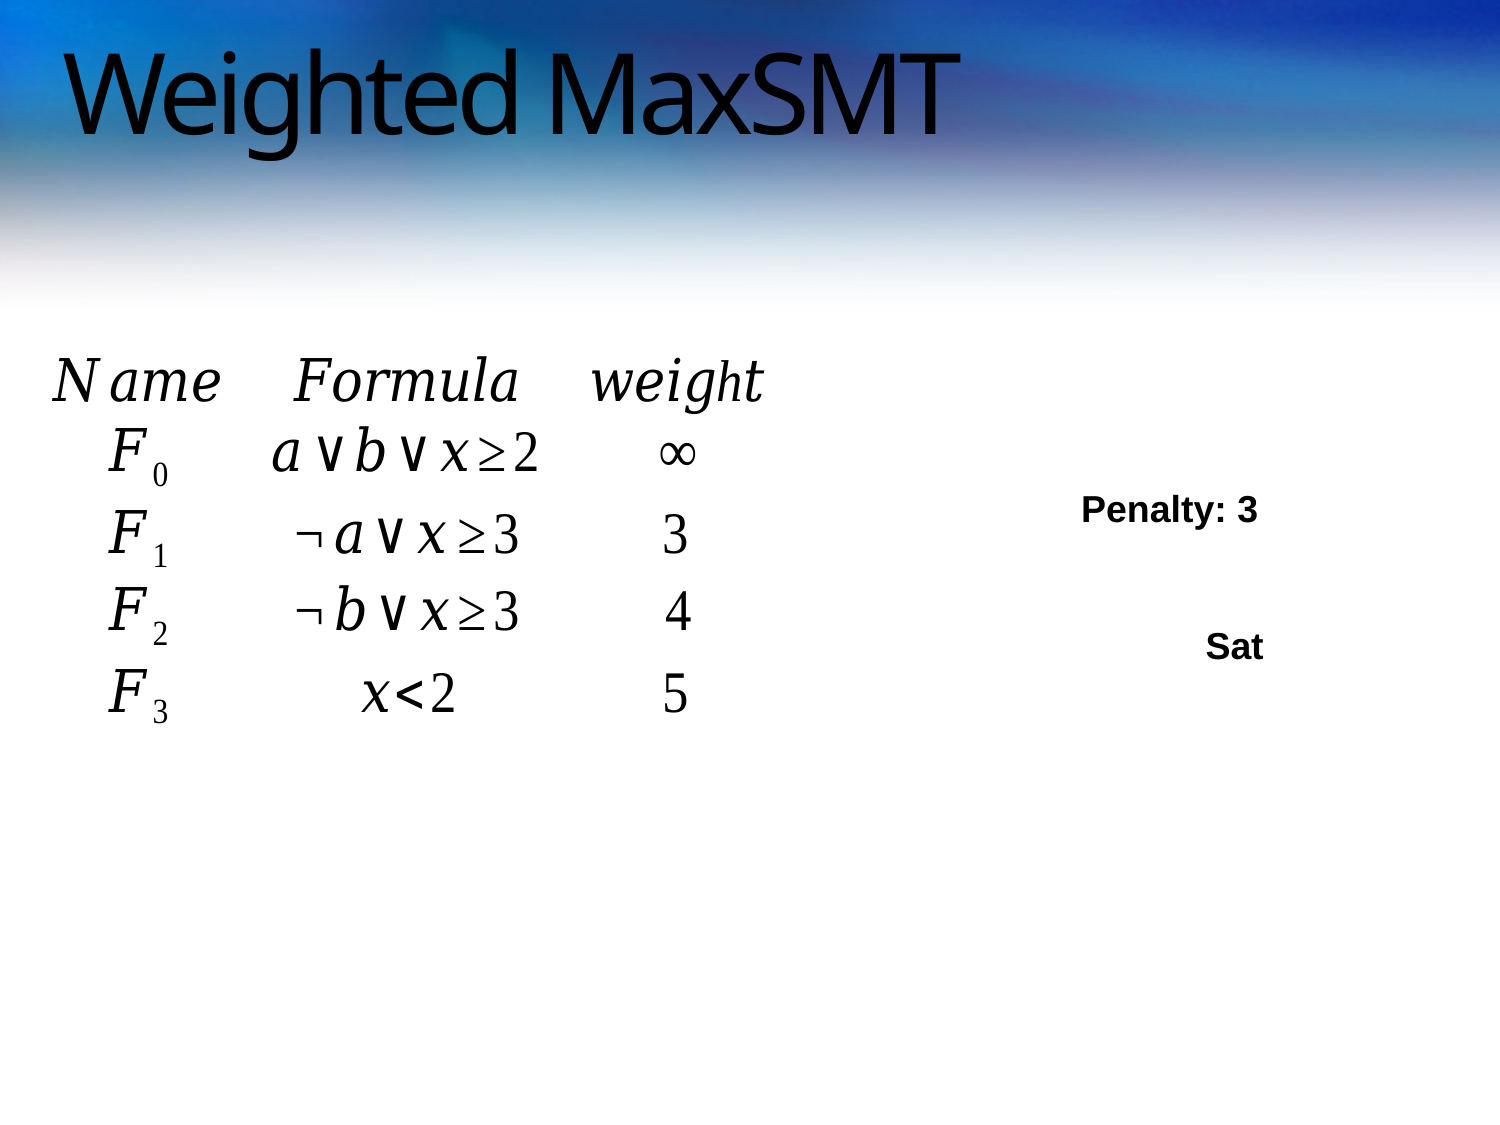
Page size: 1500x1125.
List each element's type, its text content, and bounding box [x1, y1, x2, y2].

picture [0, 0, 1500, 1125]
text_box Penalty: 3 [1066, 477, 1274, 537]
title Weighted MaxSMT [62, 37, 1438, 162]
